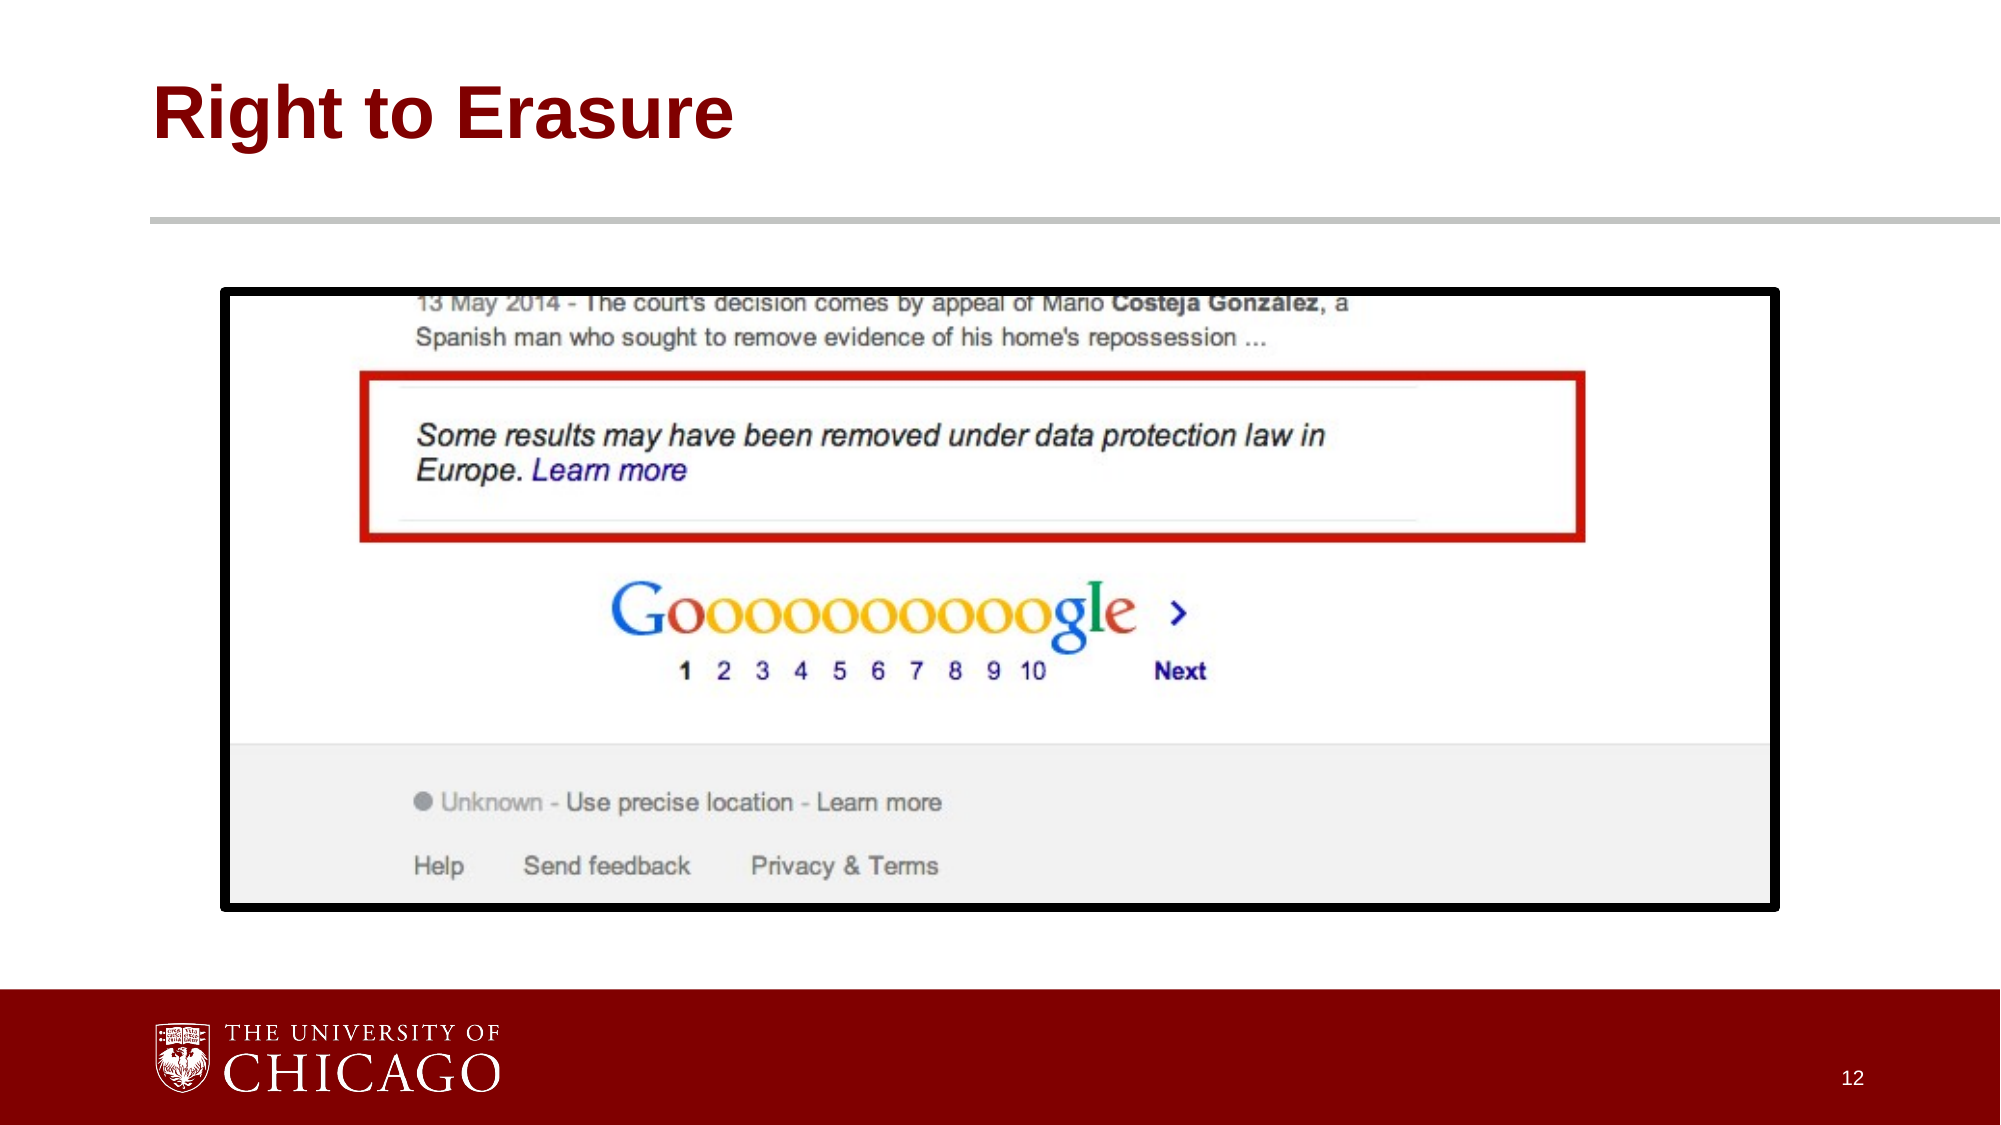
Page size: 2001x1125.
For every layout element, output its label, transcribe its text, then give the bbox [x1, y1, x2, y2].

picture [229, 296, 1771, 904]
title Right to Erasure [137, 0, 1863, 218]
slide_number 12 [1412, 1046, 1880, 1107]
